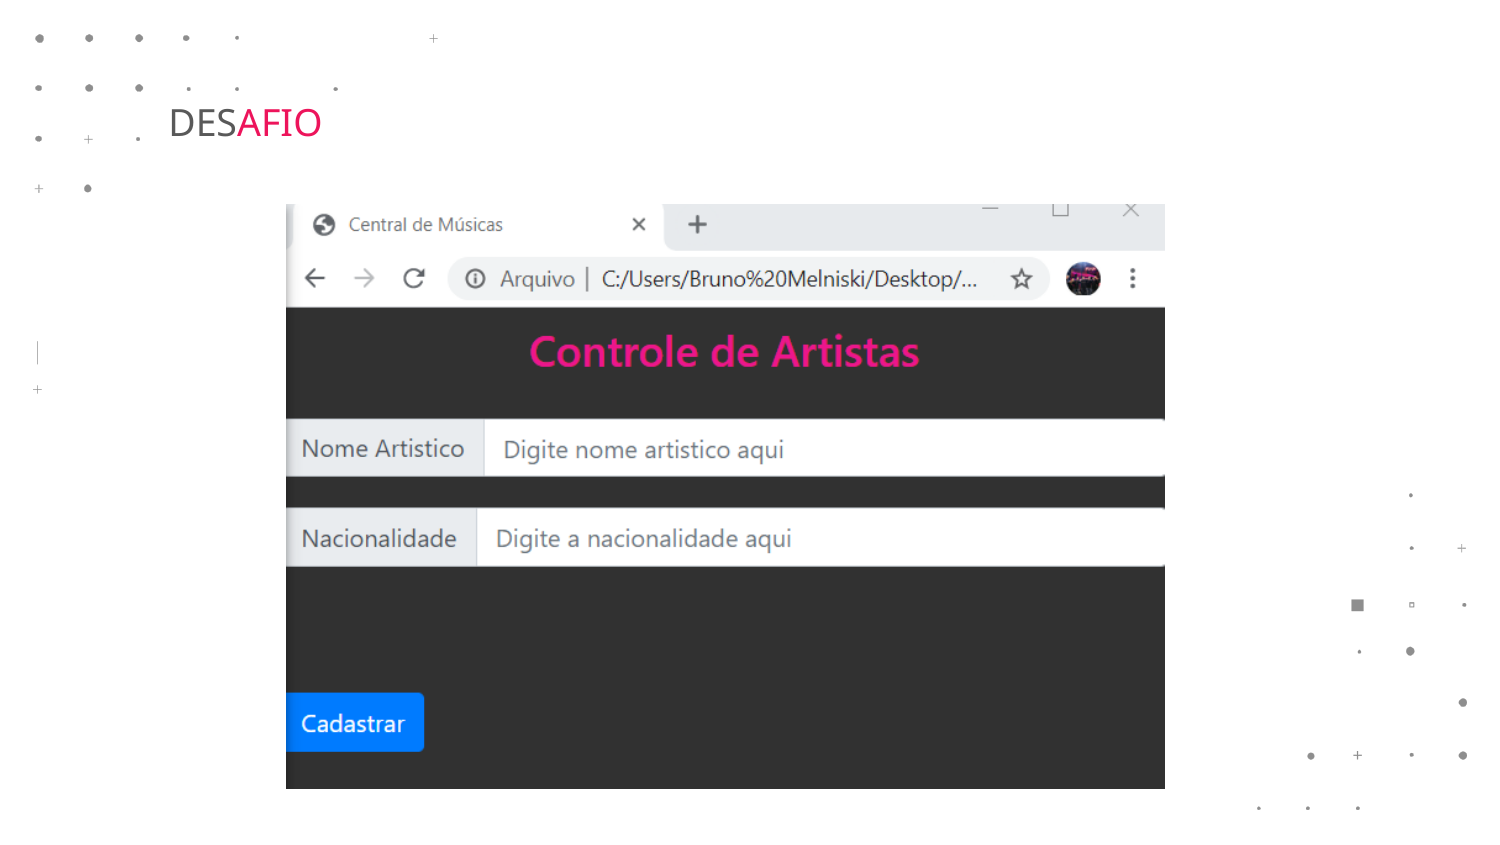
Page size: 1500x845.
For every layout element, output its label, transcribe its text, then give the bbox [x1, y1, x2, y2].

picture [33, 34, 1467, 810]
text_box DESAFIO [153, 91, 1347, 151]
